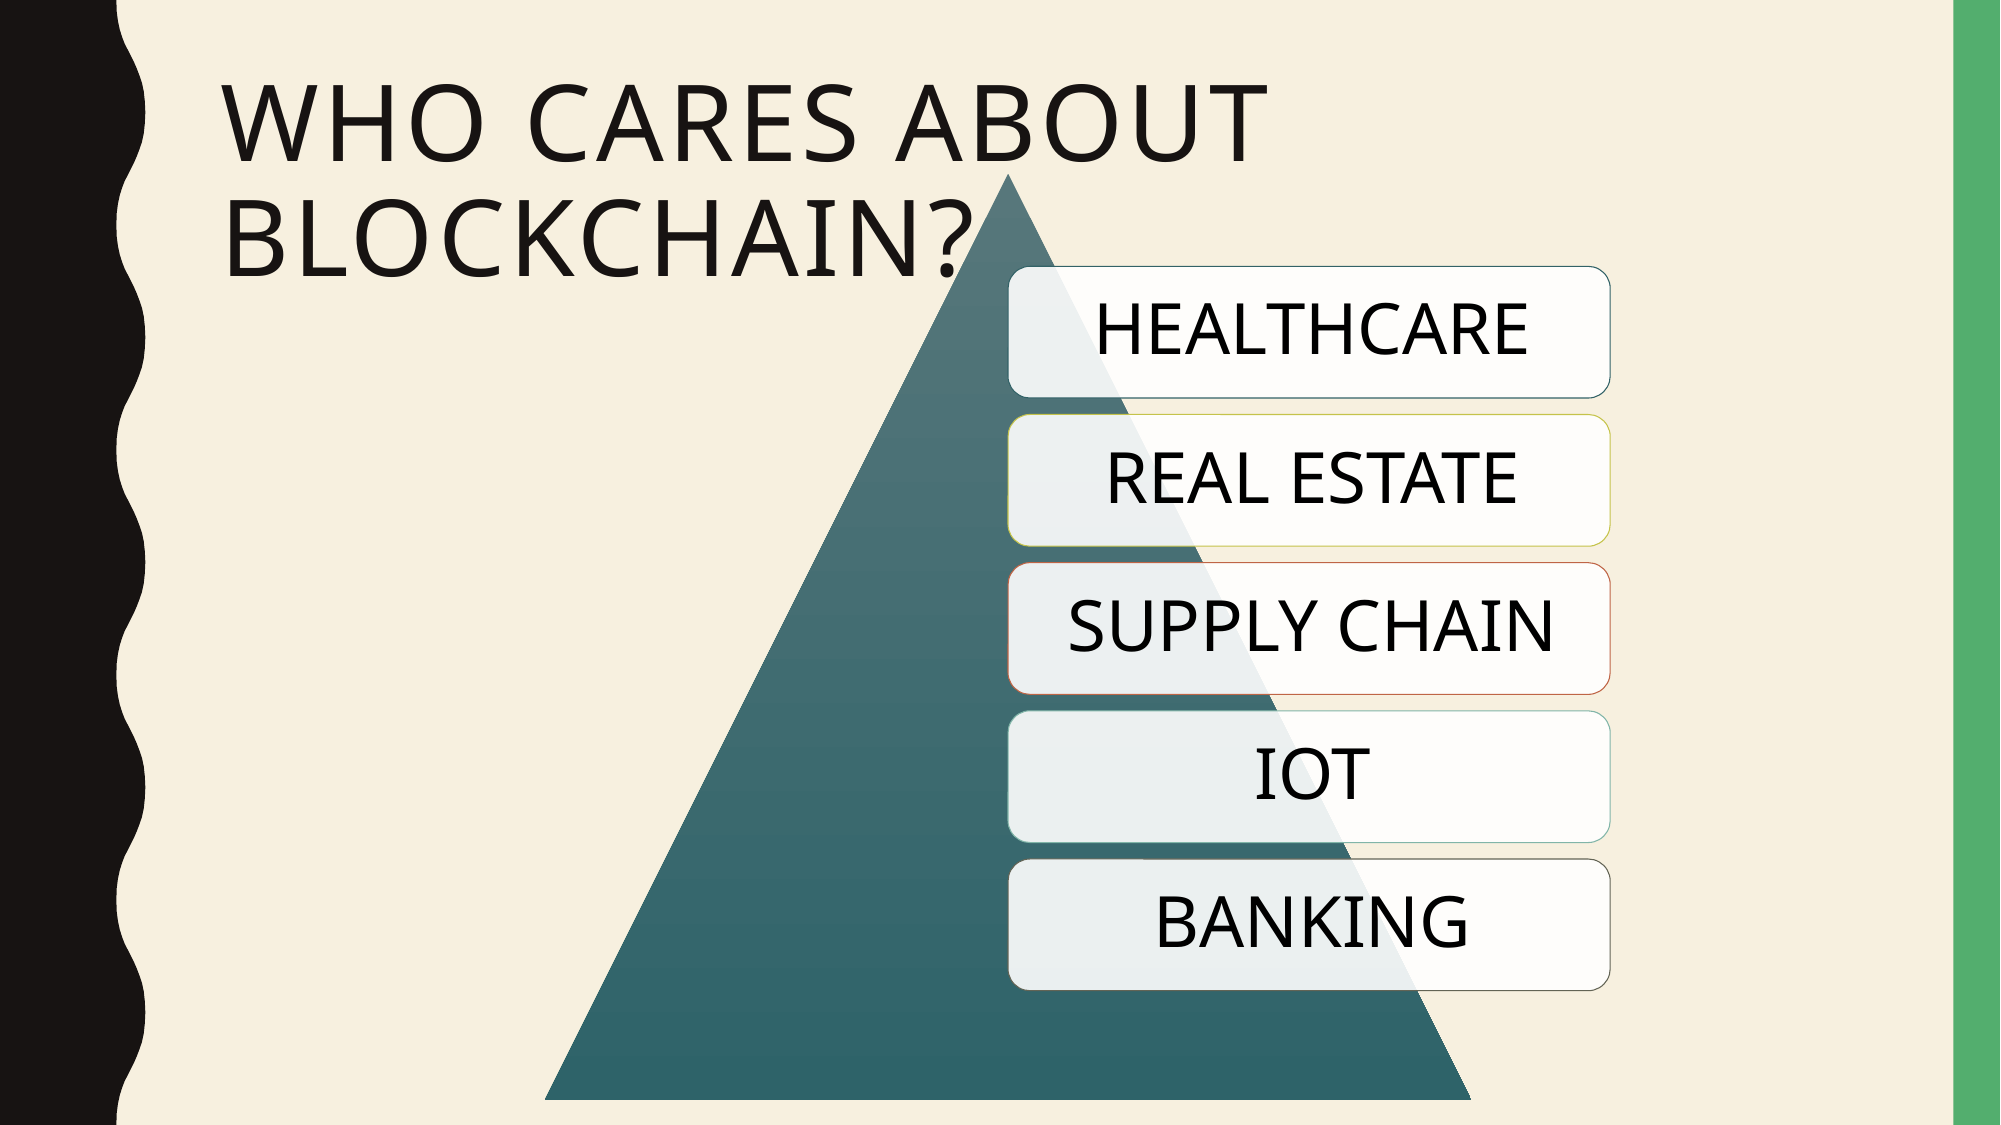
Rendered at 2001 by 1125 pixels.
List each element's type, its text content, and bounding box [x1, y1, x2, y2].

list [155, 173, 2000, 1100]
title WHO CARES ABOUT BLOCKCHAIN? [205, 62, 1875, 173]
